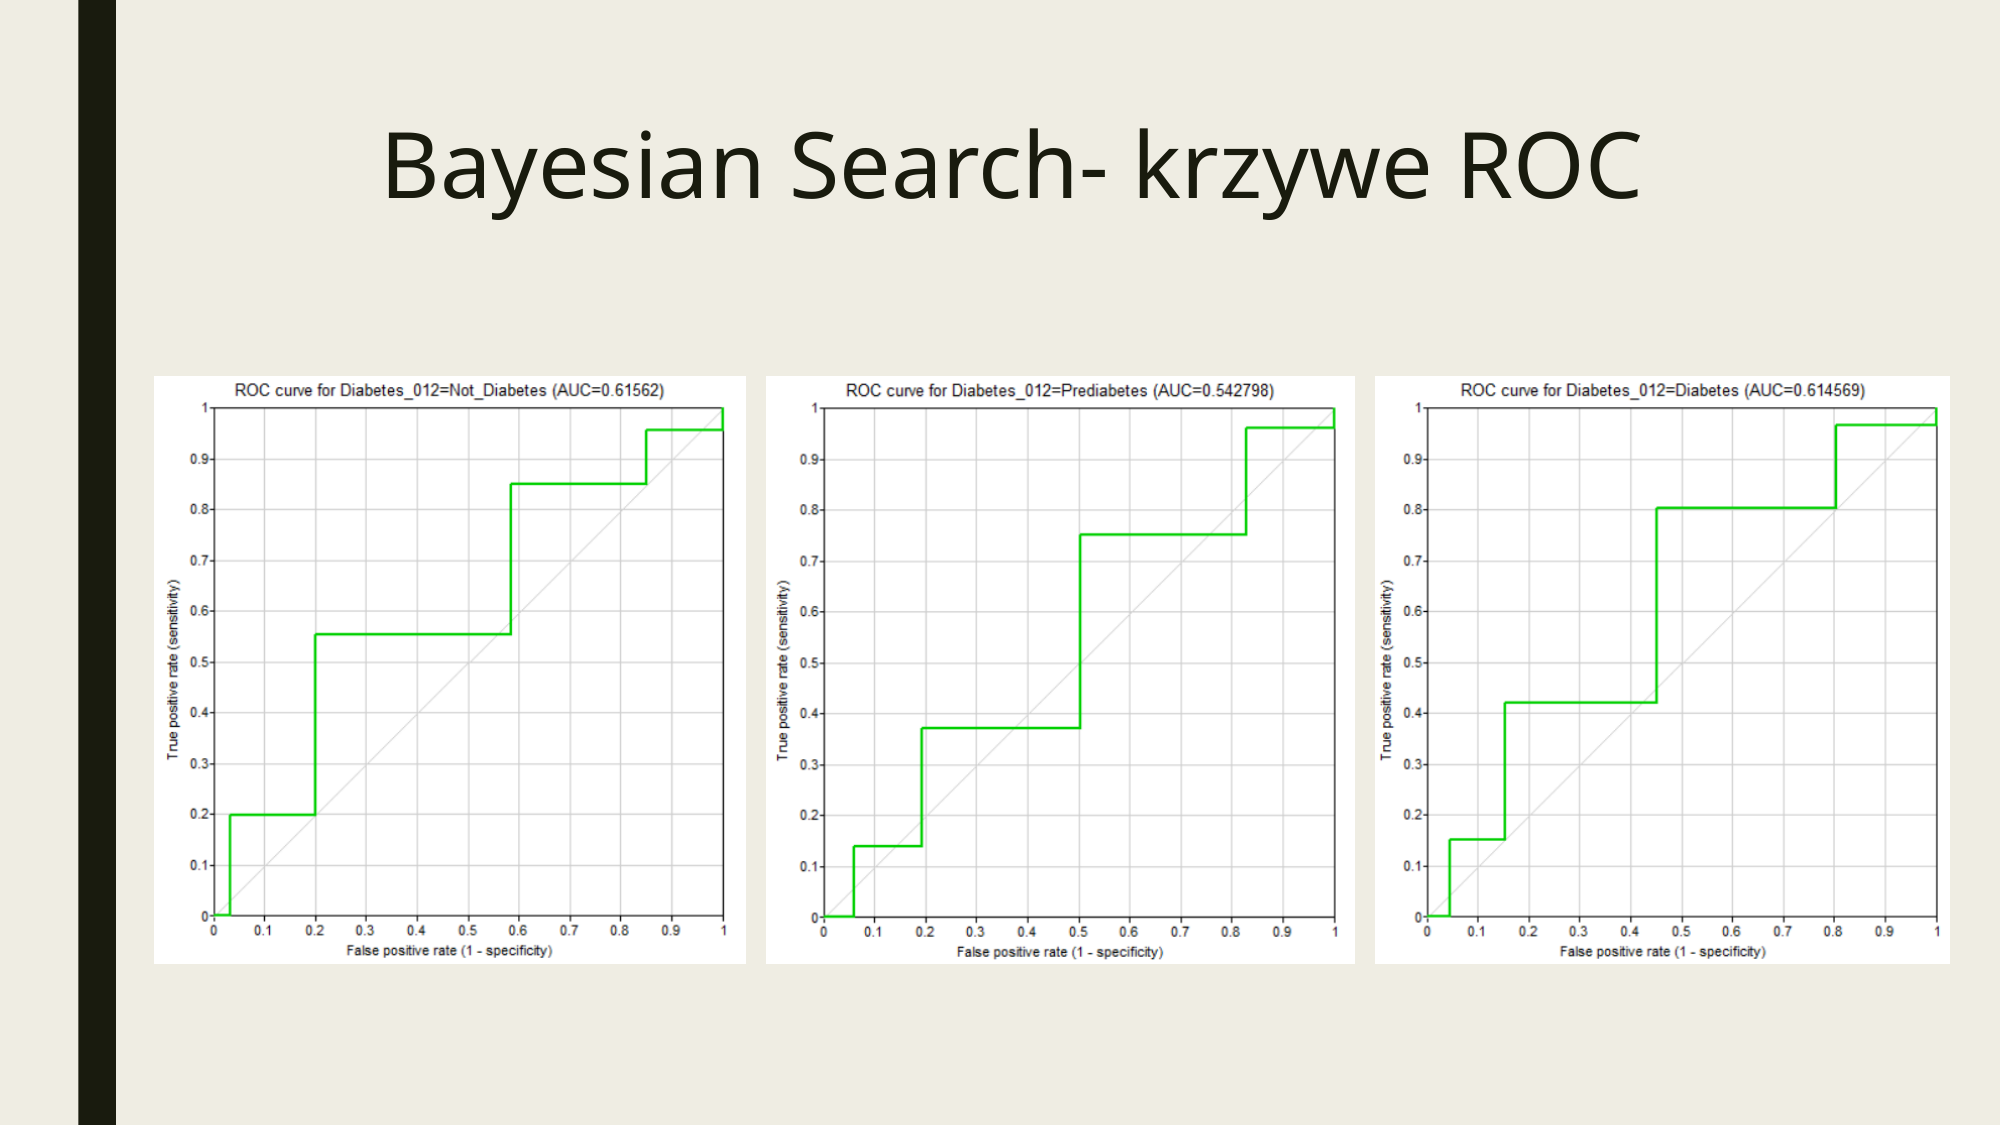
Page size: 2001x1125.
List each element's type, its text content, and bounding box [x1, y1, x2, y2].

picture [1375, 376, 1950, 964]
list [154, 376, 746, 964]
title Bayesian Search- krzywe ROC [225, 112, 1800, 357]
picture [766, 376, 1355, 964]
